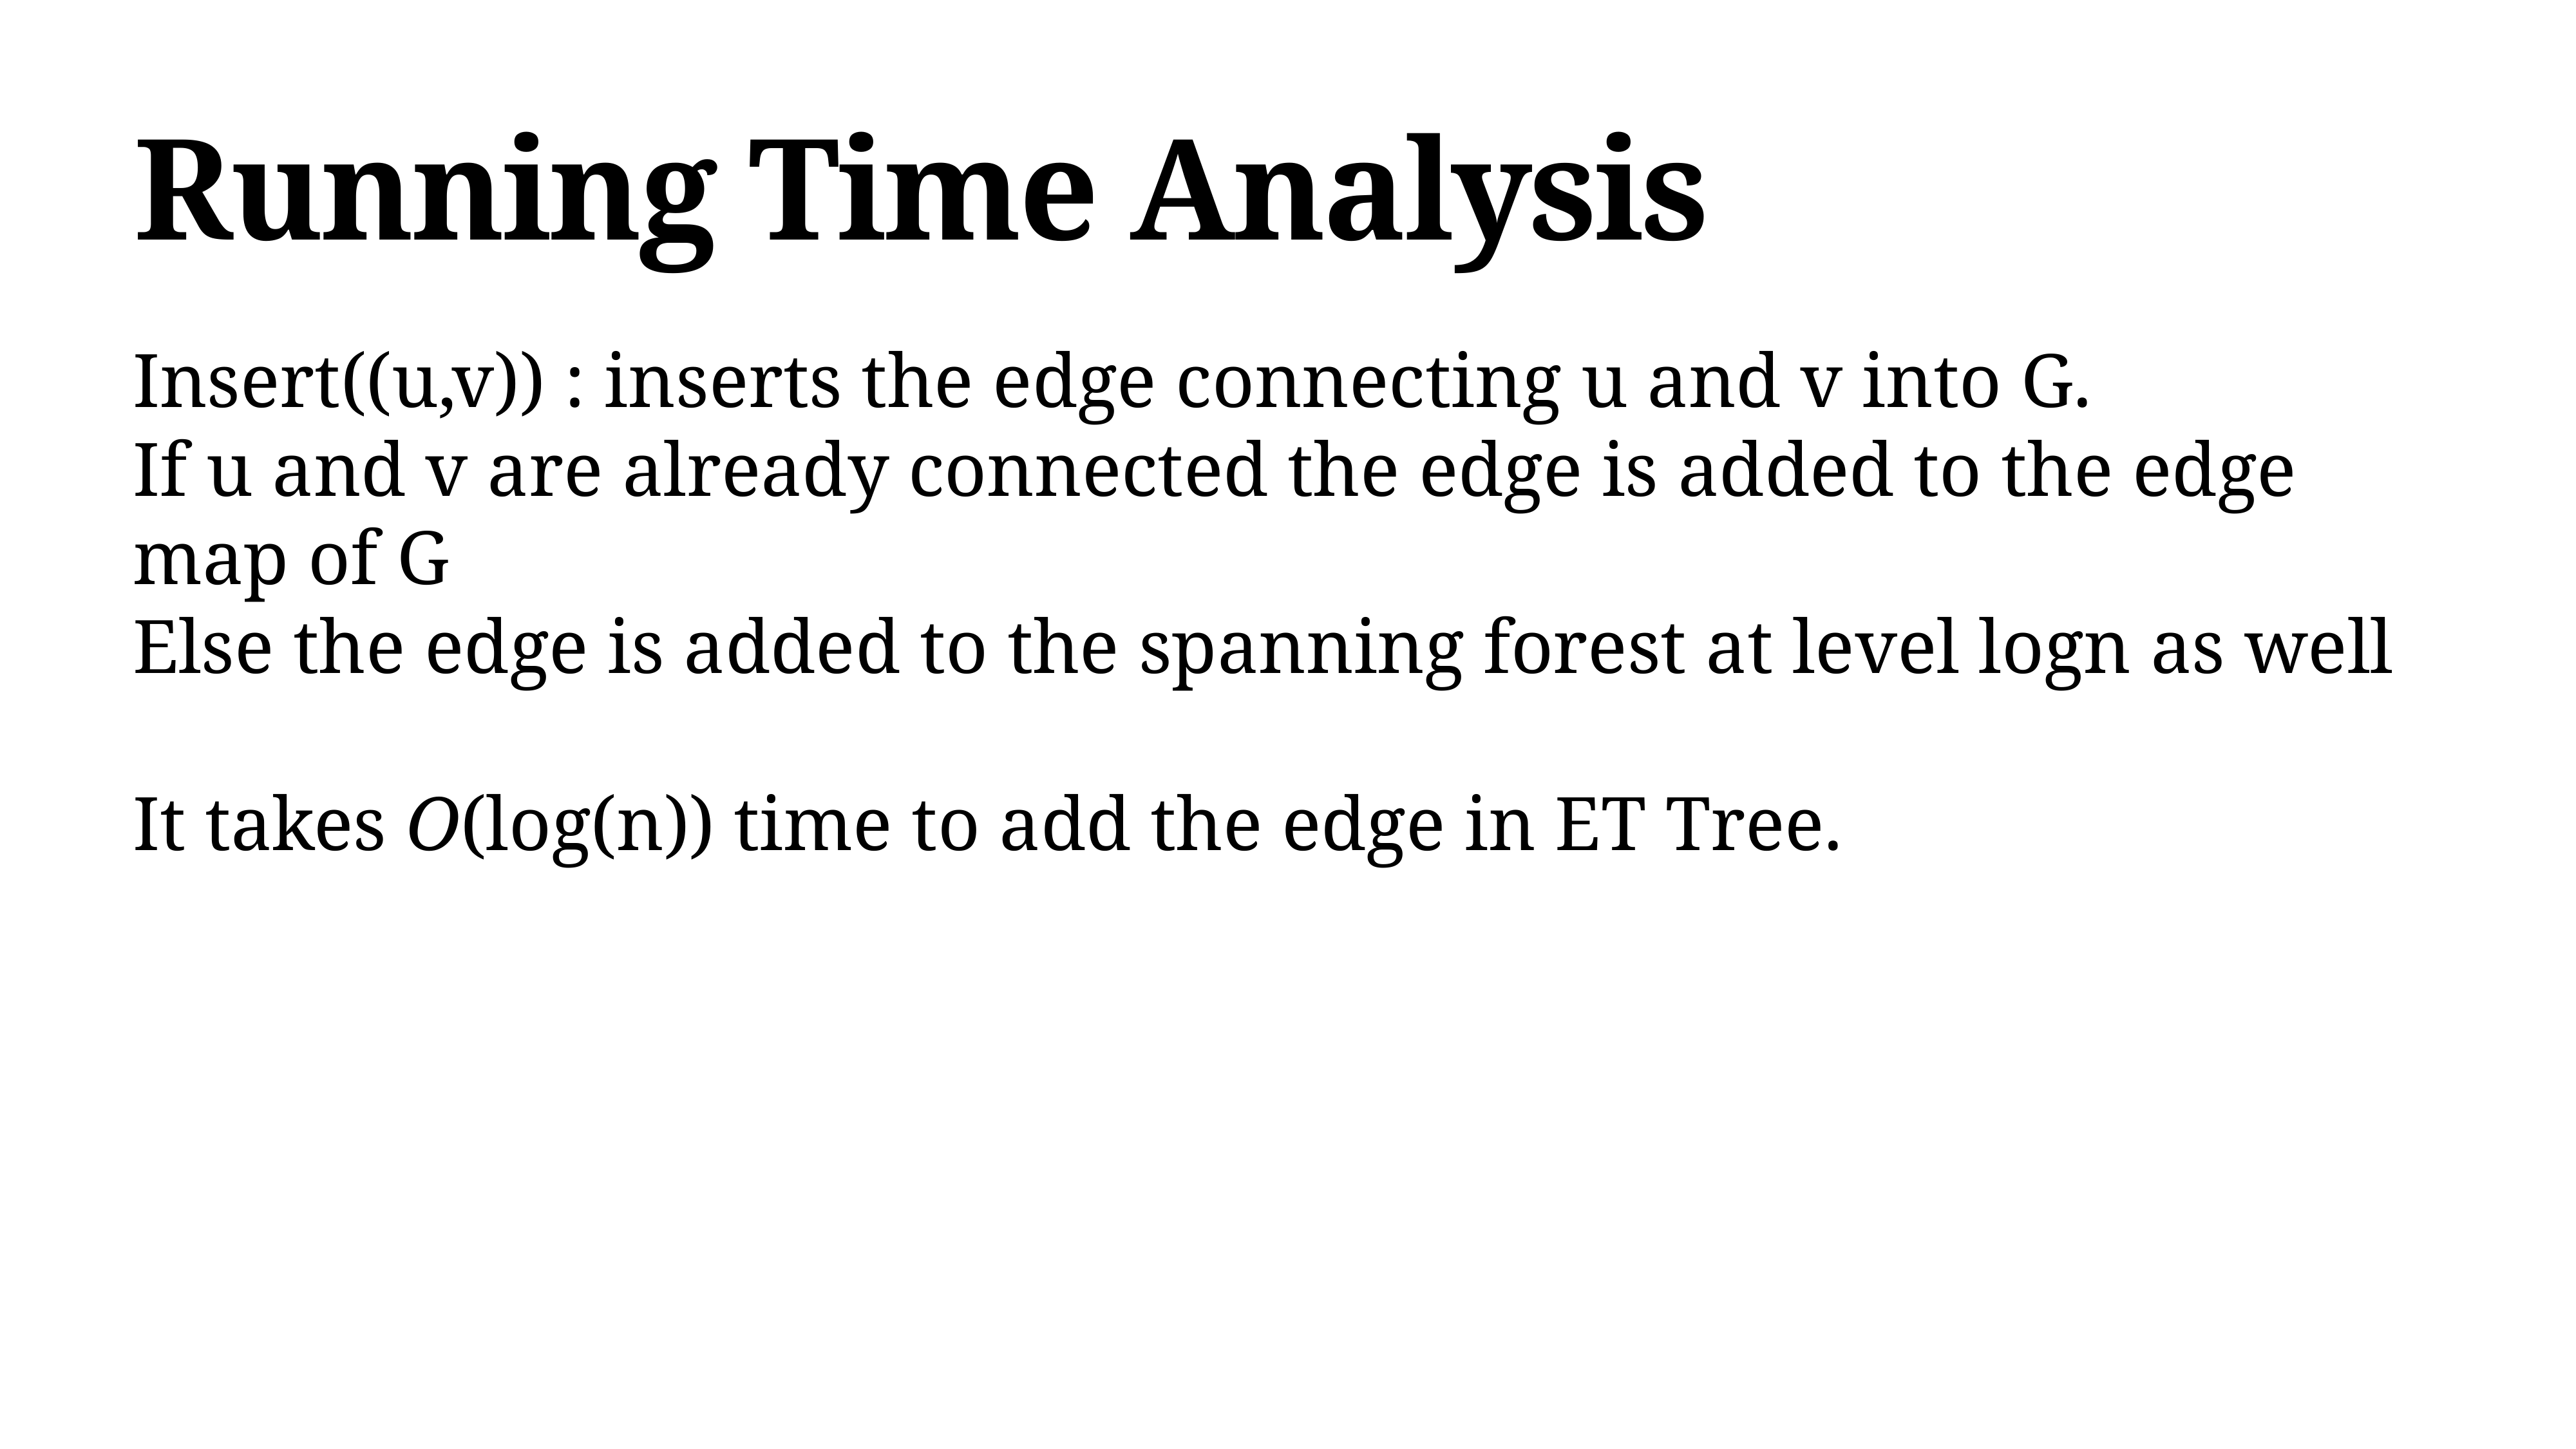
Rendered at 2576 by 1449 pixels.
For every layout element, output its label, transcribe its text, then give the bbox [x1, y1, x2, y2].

title Running Time Analysis [128, 100, 2450, 272]
subtitle Insert((u,v)) : inserts the edge connecting u and v into G. If u and v are already connected the edge is added to the edge map of G Else the edge is added to the spanning forest at level logn as well It takes O(log(n)) time to add the edge in ET Tree. [127, 328, 2449, 1073]
